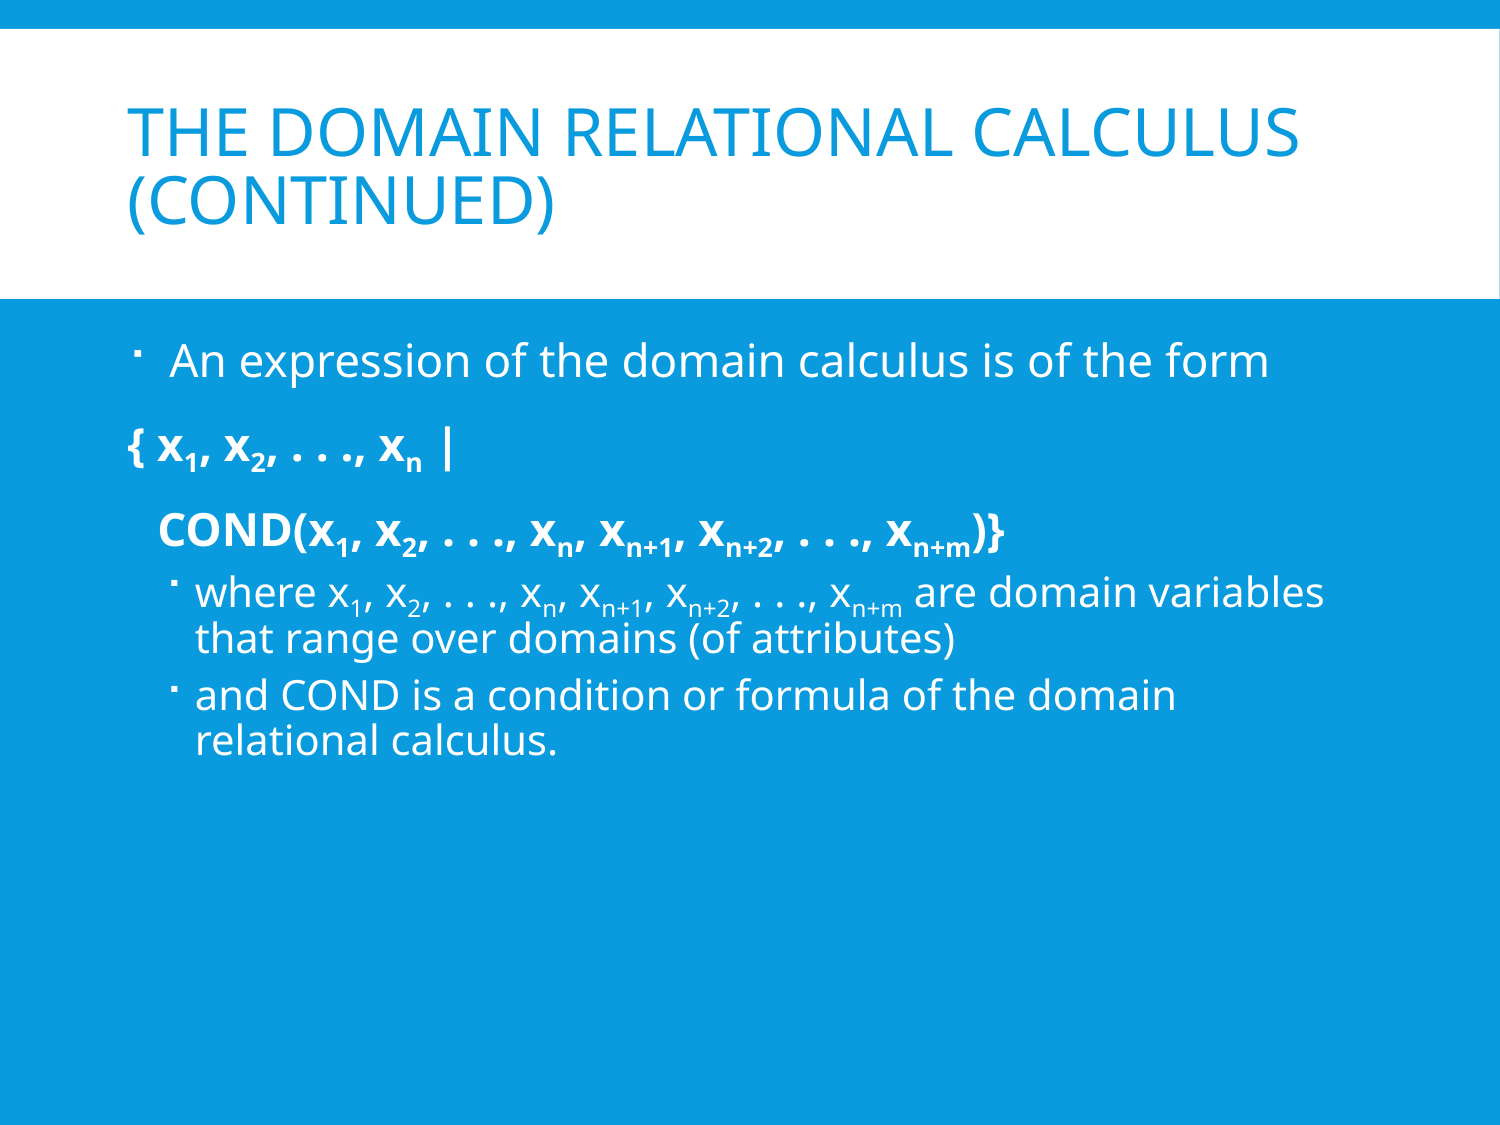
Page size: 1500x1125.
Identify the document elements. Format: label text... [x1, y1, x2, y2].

list An expression of the domain calculus is of the form { x1, x2, . . ., xn | COND(x1, x2, . . ., xn, xn+1, xn+2, . . ., xn+m)} where x1, x2, . . ., xn, xn+1, xn+2, . . ., xn+m are domain variables that range over domains (of attributes) and COND is a condition or formula of the domain relational calculus. [112, 329, 1388, 1020]
title The Domain Relational Calculus (continued) [112, 46, 1388, 295]
